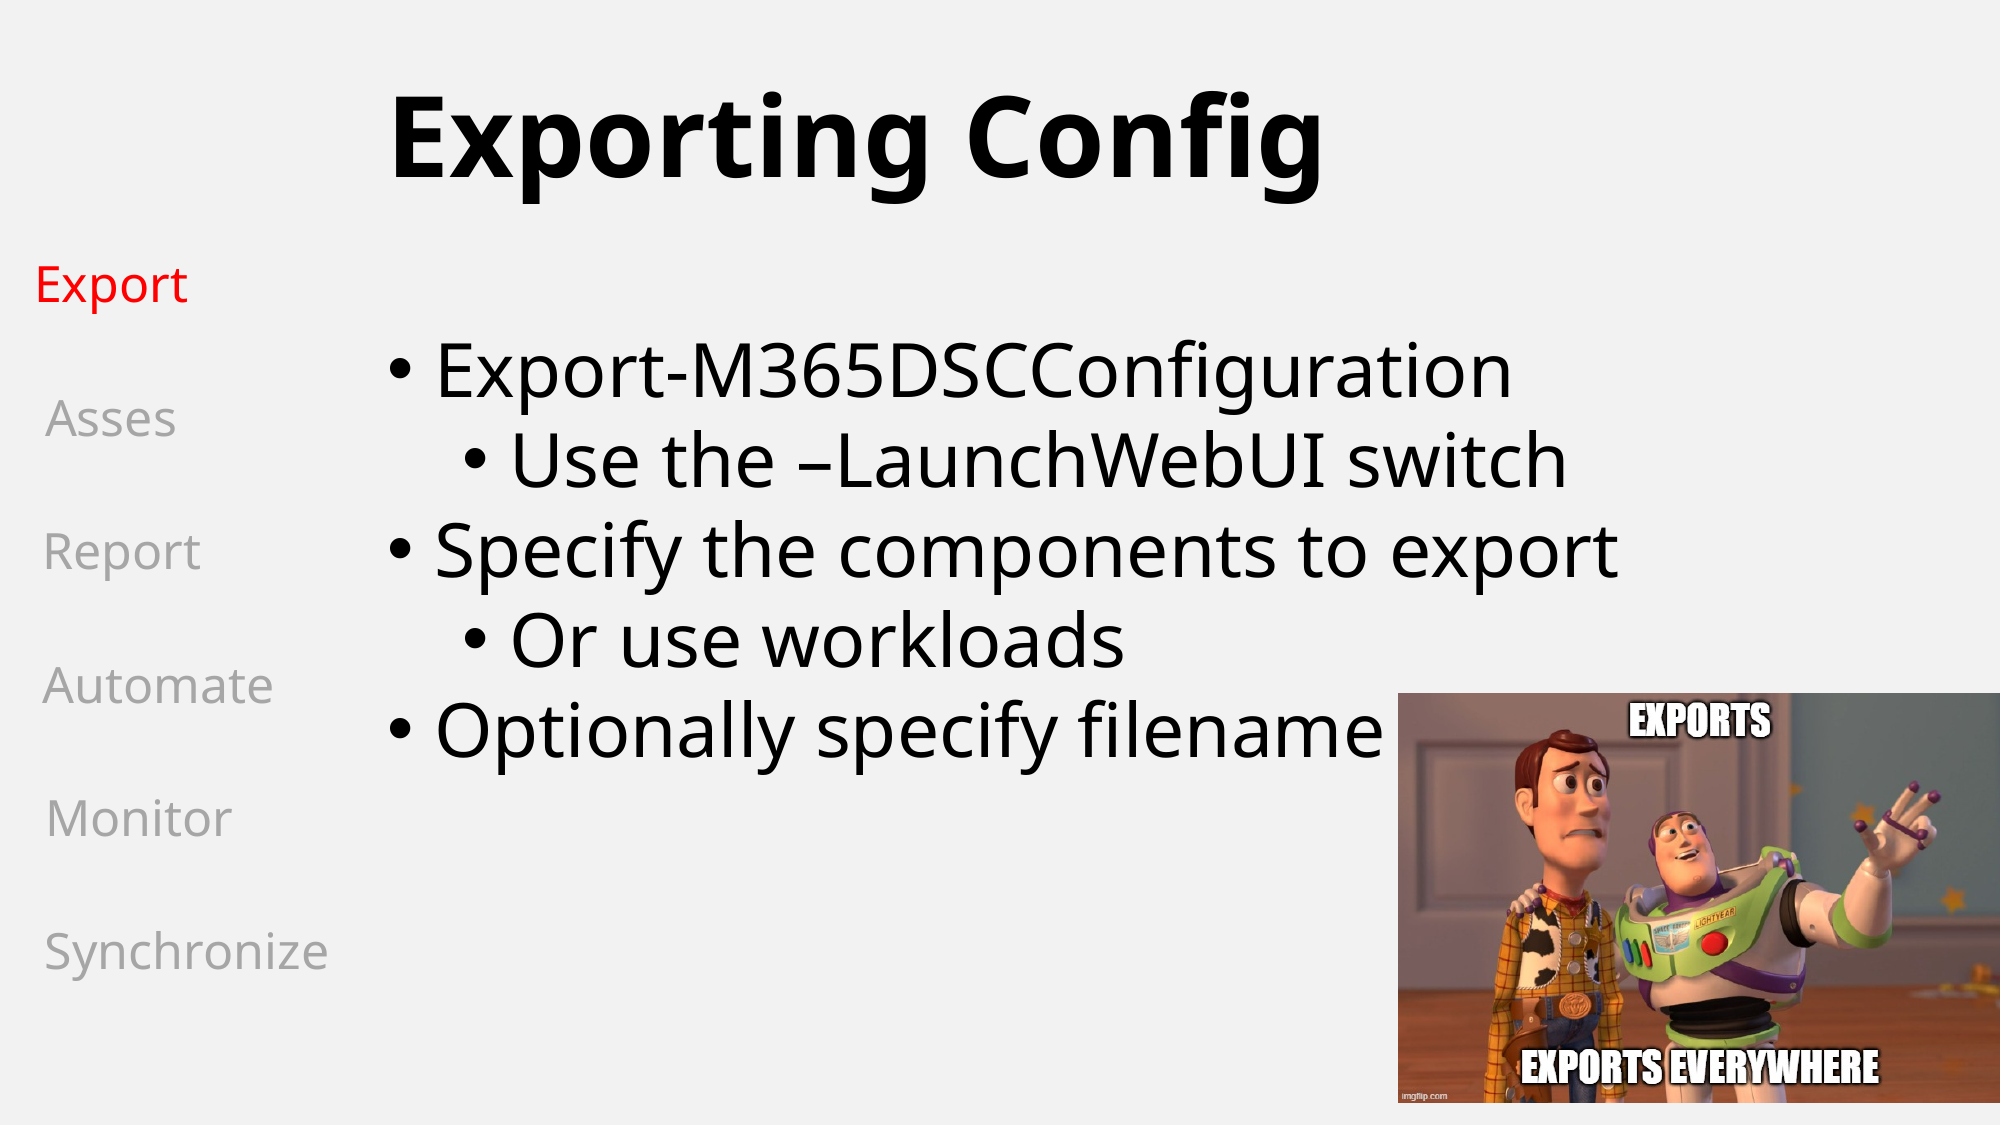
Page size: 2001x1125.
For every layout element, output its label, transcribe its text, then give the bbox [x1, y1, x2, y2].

title Exporting Config [371, 49, 2000, 233]
text_box Export-M365DSCConfiguration Use the –LaunchWebUI switch Specify the components to export Or use workloads Optionally specify filename [372, 315, 1636, 781]
text_box Export [19, 245, 203, 320]
text_box Report [27, 512, 217, 587]
text_box Automate [27, 646, 290, 722]
text_box Monitor [30, 779, 360, 854]
picture [1398, 693, 2000, 1125]
text_box Asses [30, 379, 193, 455]
text_box Synchronize [30, 911, 345, 987]
